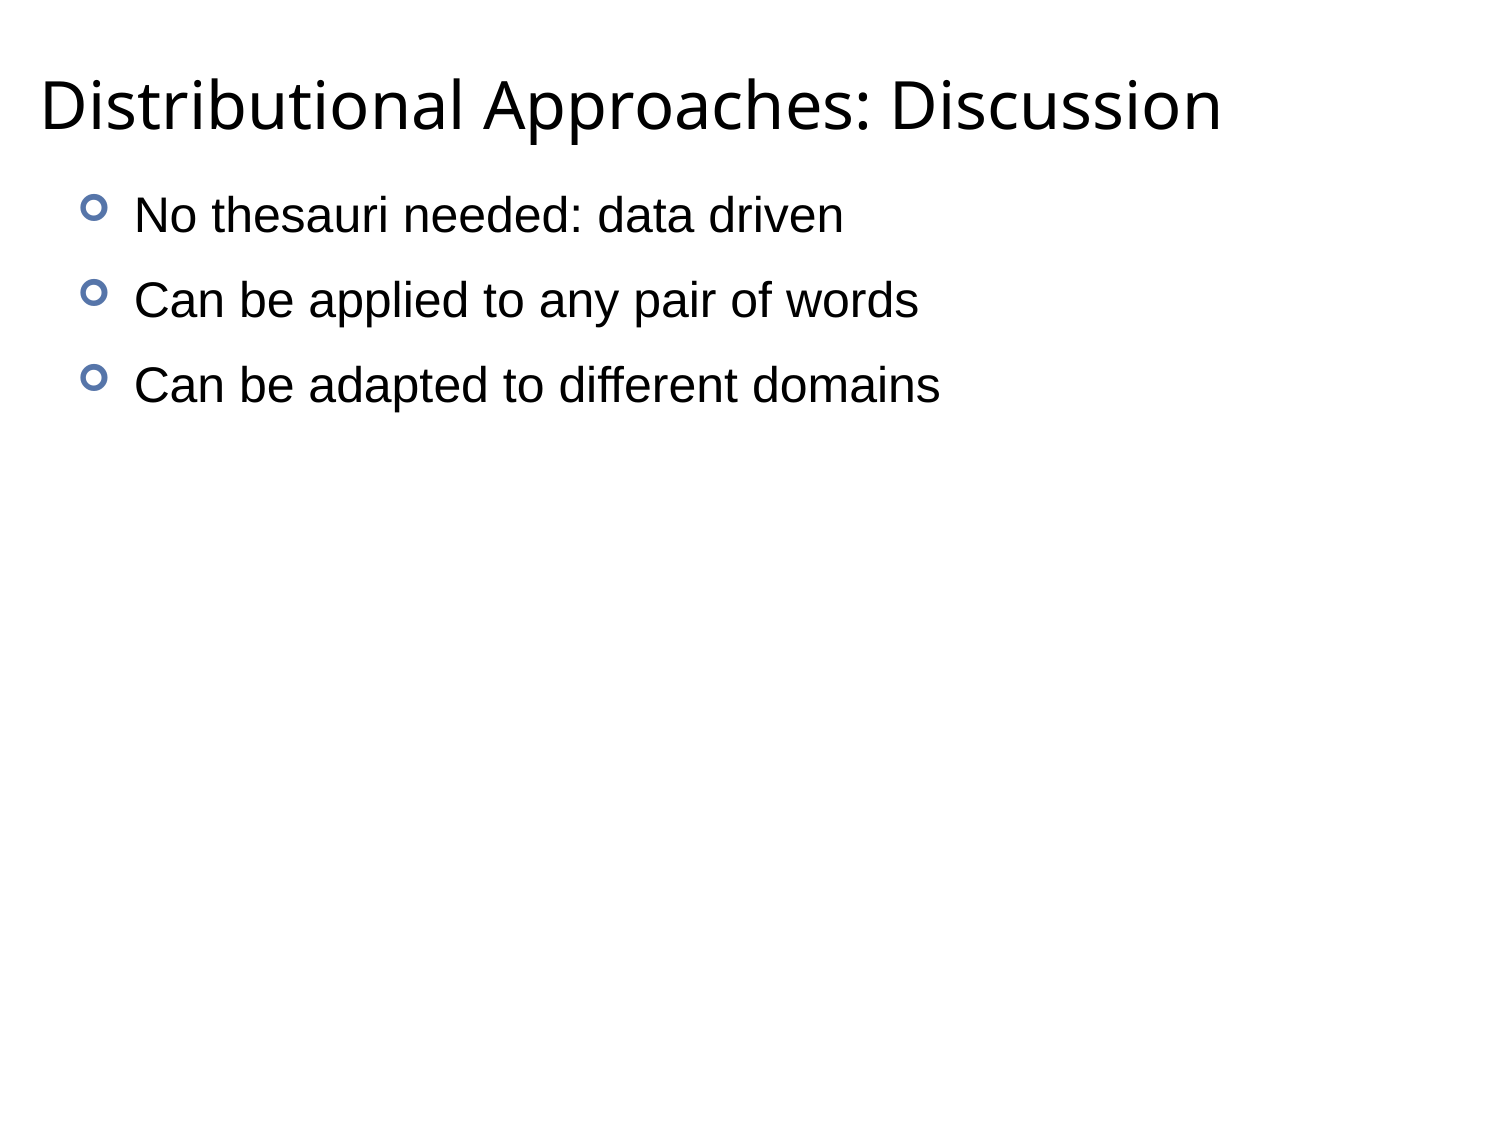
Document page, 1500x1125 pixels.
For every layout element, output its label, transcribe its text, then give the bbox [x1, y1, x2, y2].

title Distributional Approaches: Discussion [24, 18, 1451, 188]
list No thesauri needed: data driven Can be applied to any pair of words Can be adapted to different domains [62, 174, 1451, 1013]
